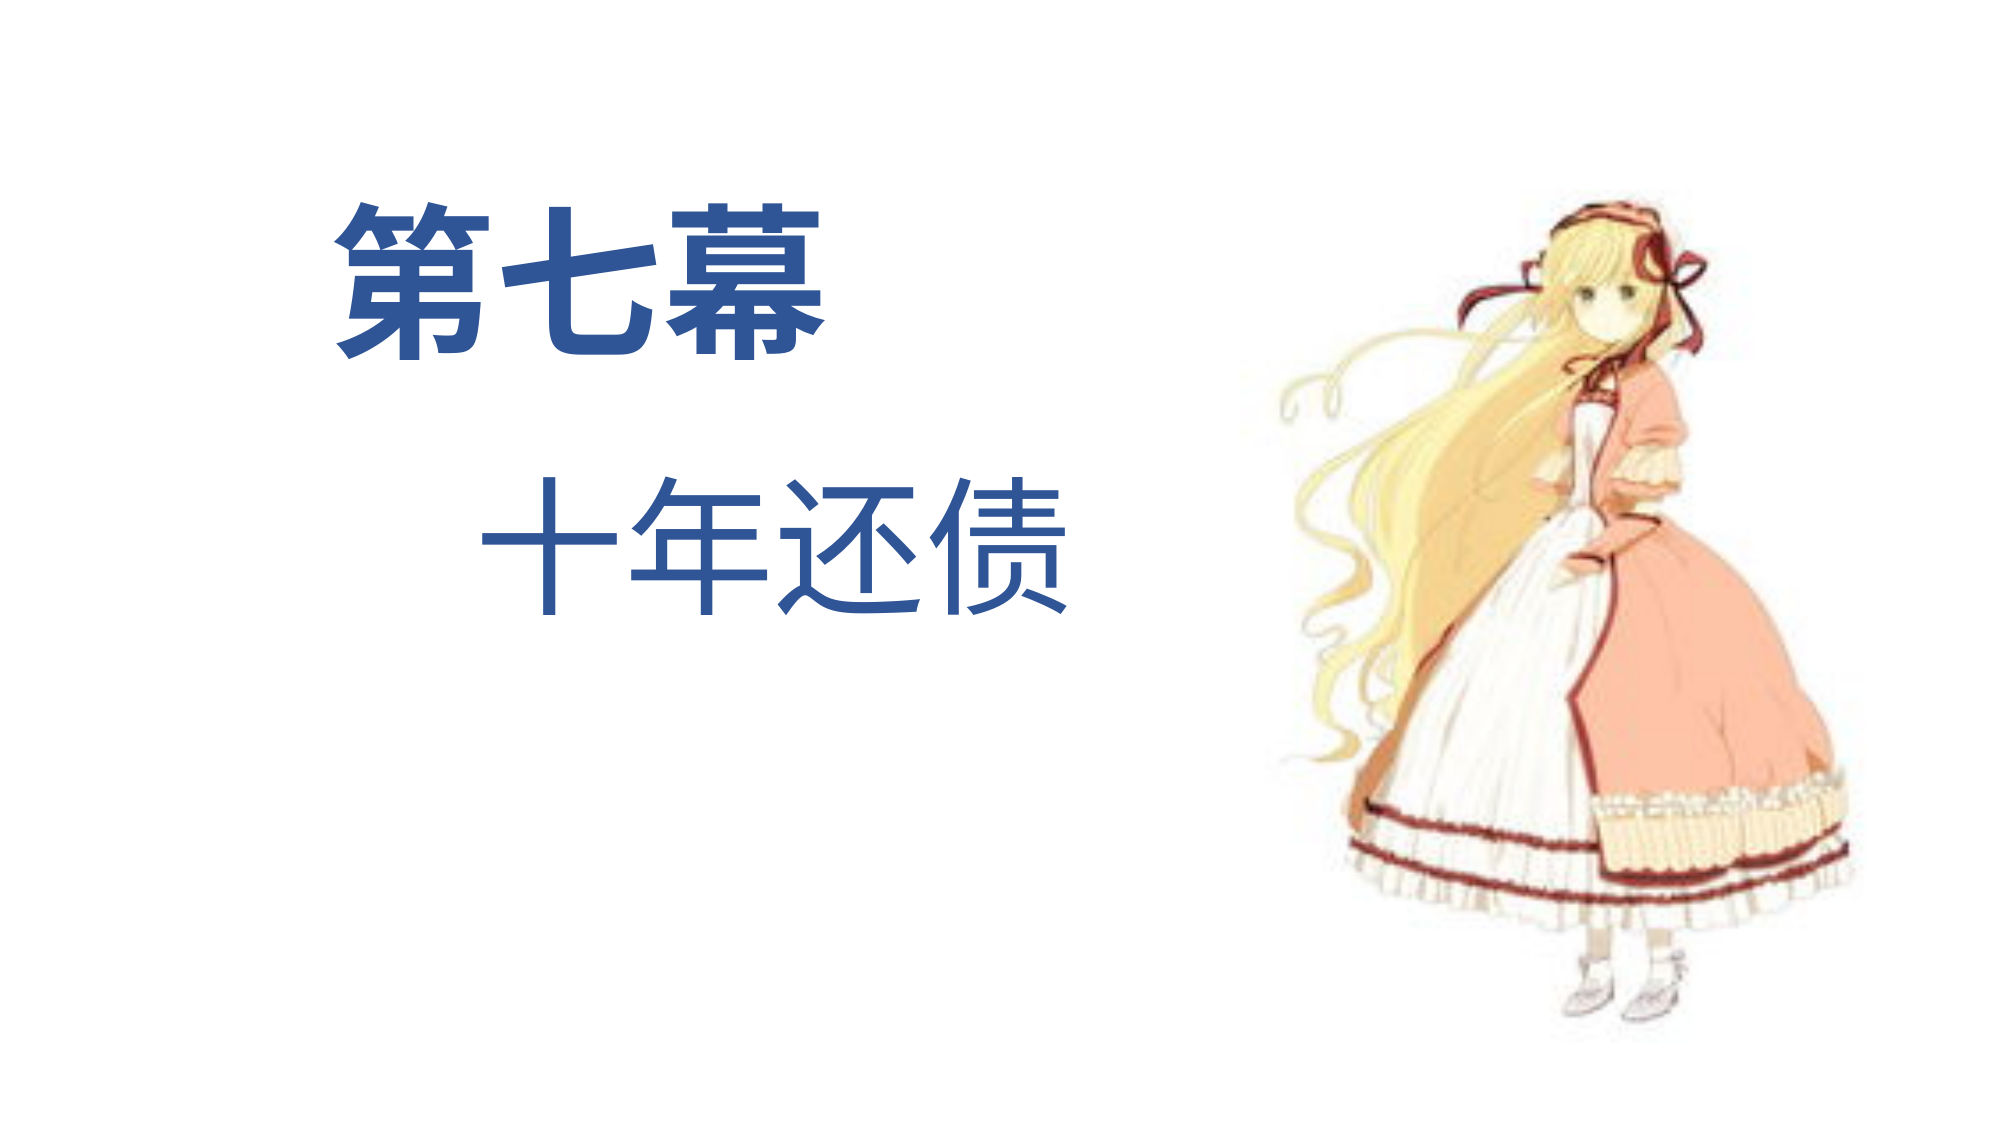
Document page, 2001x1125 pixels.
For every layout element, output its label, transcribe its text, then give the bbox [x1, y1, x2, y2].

picture [1239, 163, 1921, 1054]
list 十年还债 [460, 466, 1132, 659]
title 第七幕 [313, 182, 902, 401]
